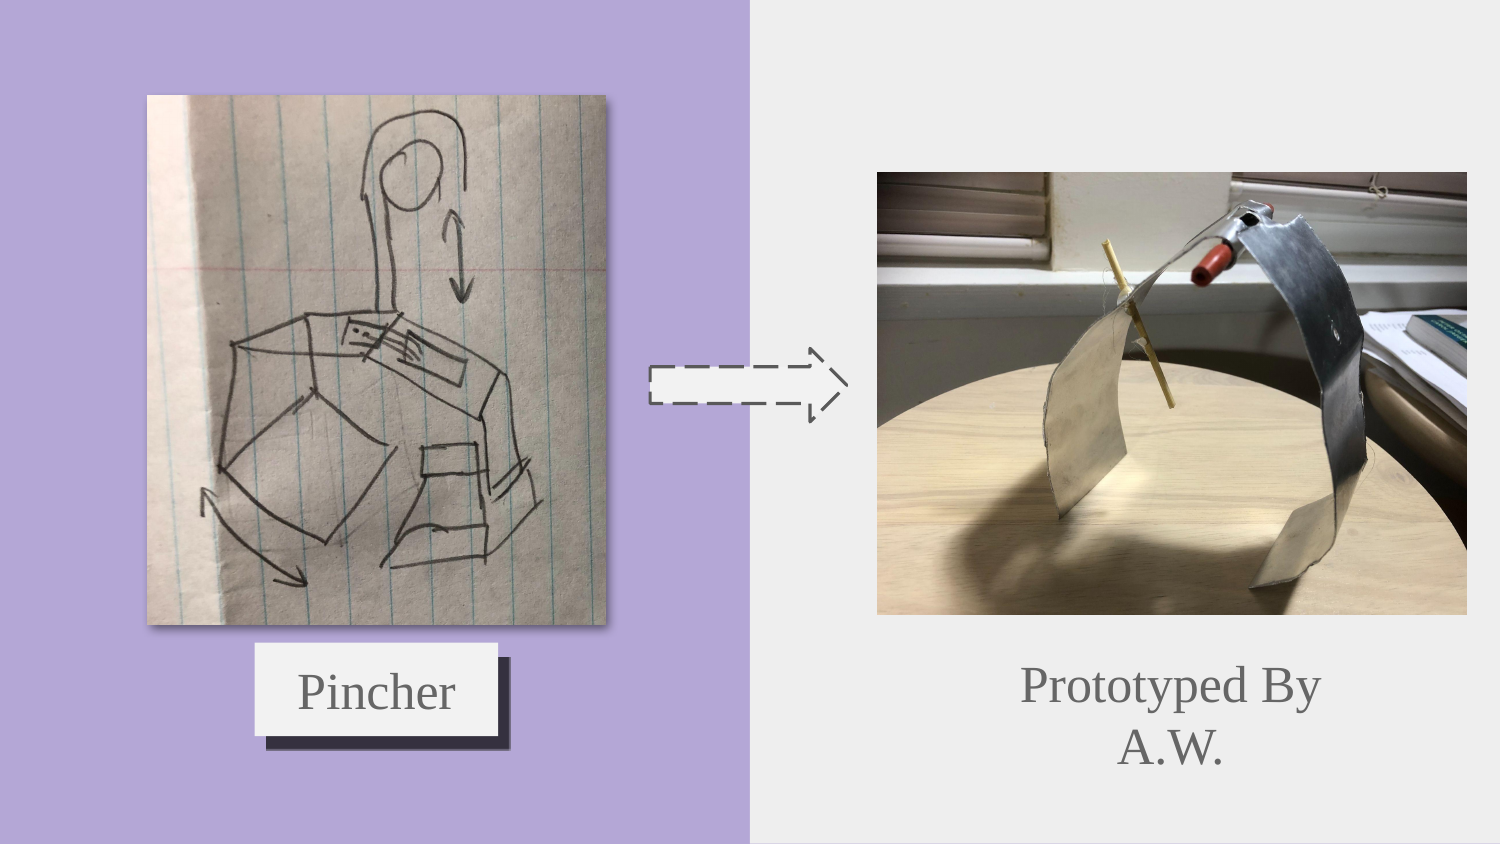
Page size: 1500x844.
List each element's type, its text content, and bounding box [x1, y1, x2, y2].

text_box [650, 348, 847, 422]
text_box Prototyped By A.W. [945, 635, 1396, 791]
picture [876, 172, 1467, 615]
text_box Pincher [278, 642, 475, 736]
text_box [254, 642, 499, 737]
picture [146, 95, 606, 625]
